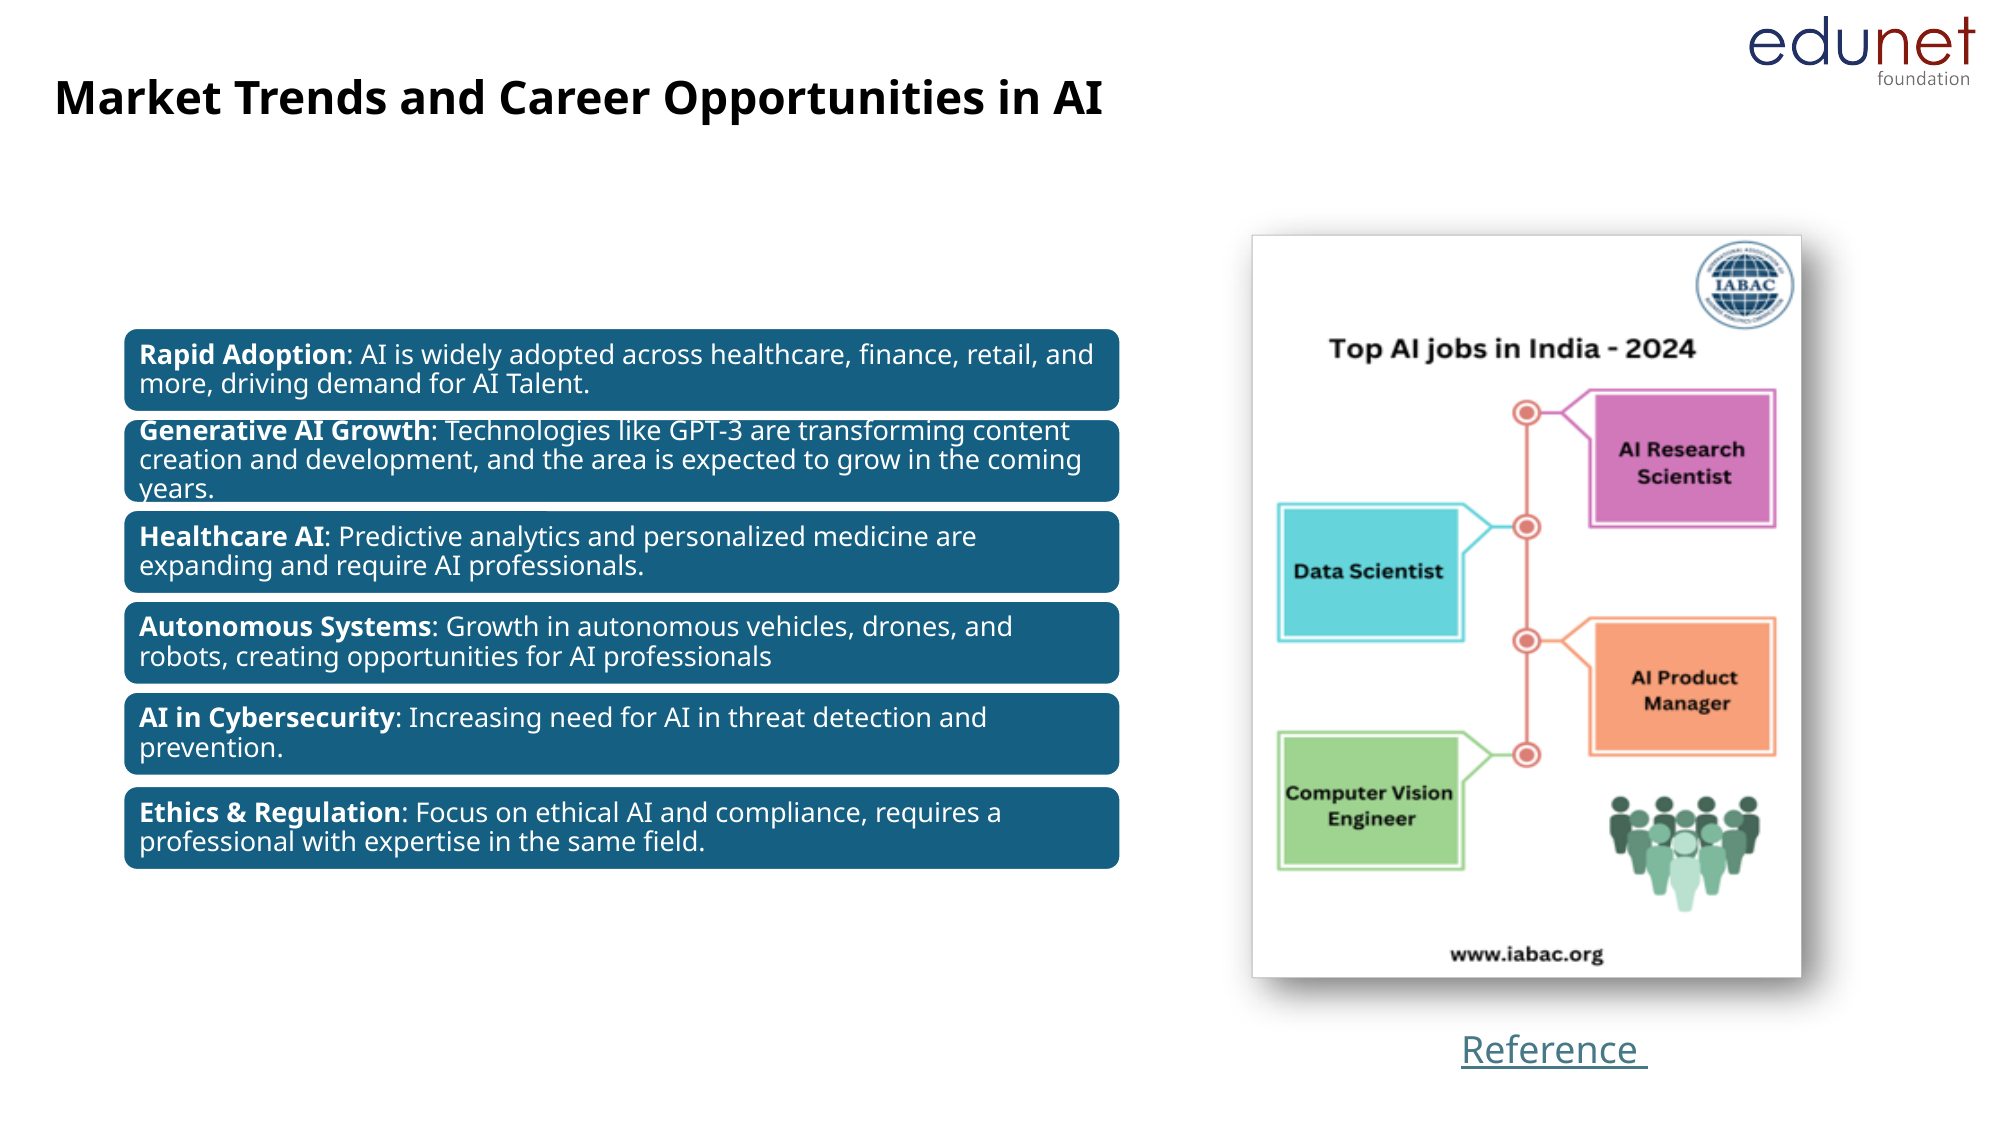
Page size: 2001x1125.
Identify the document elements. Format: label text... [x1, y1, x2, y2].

picture [1222, 208, 1864, 1034]
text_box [122, 210, 1122, 985]
text_box Reference [1445, 1034, 1781, 1085]
text_box Market Trends and Career Opportunities in AI [38, 52, 1181, 148]
picture [1743, 13, 1979, 91]
